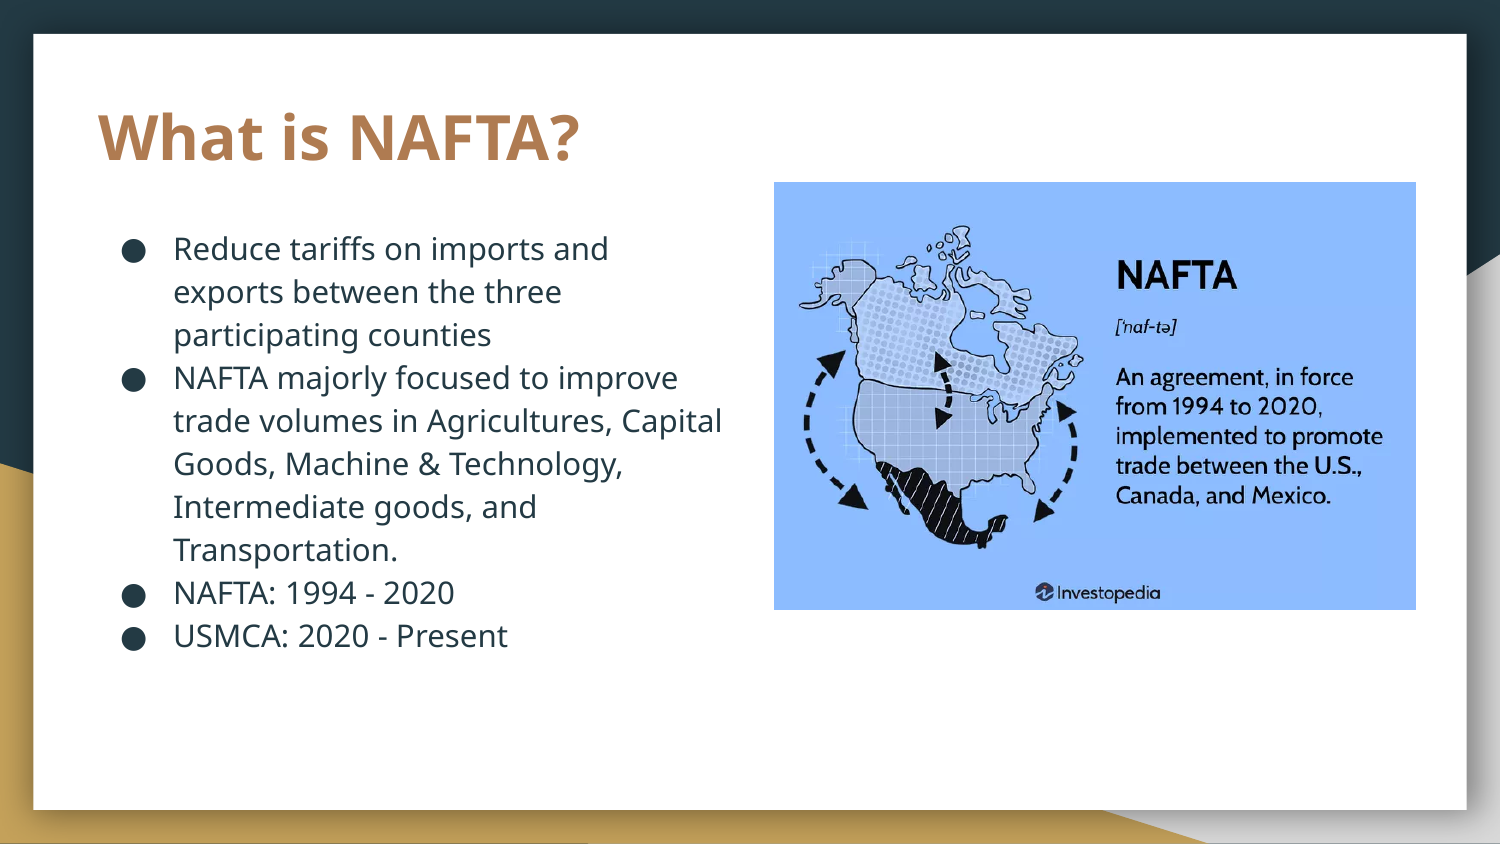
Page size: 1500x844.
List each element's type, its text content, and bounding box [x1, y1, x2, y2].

title What is NAFTA? [83, 78, 1315, 236]
list Reduce tariffs on imports and exports between the three participating counties NAFTA majorly focused to improve trade volumes in Agricultures, Capital Goods, Machine & Technology, Intermediate goods, and Transportation. NAFTA: 1994 - 2020 USMCA: 2020 - Present [83, 208, 739, 610]
picture [774, 181, 1416, 610]
